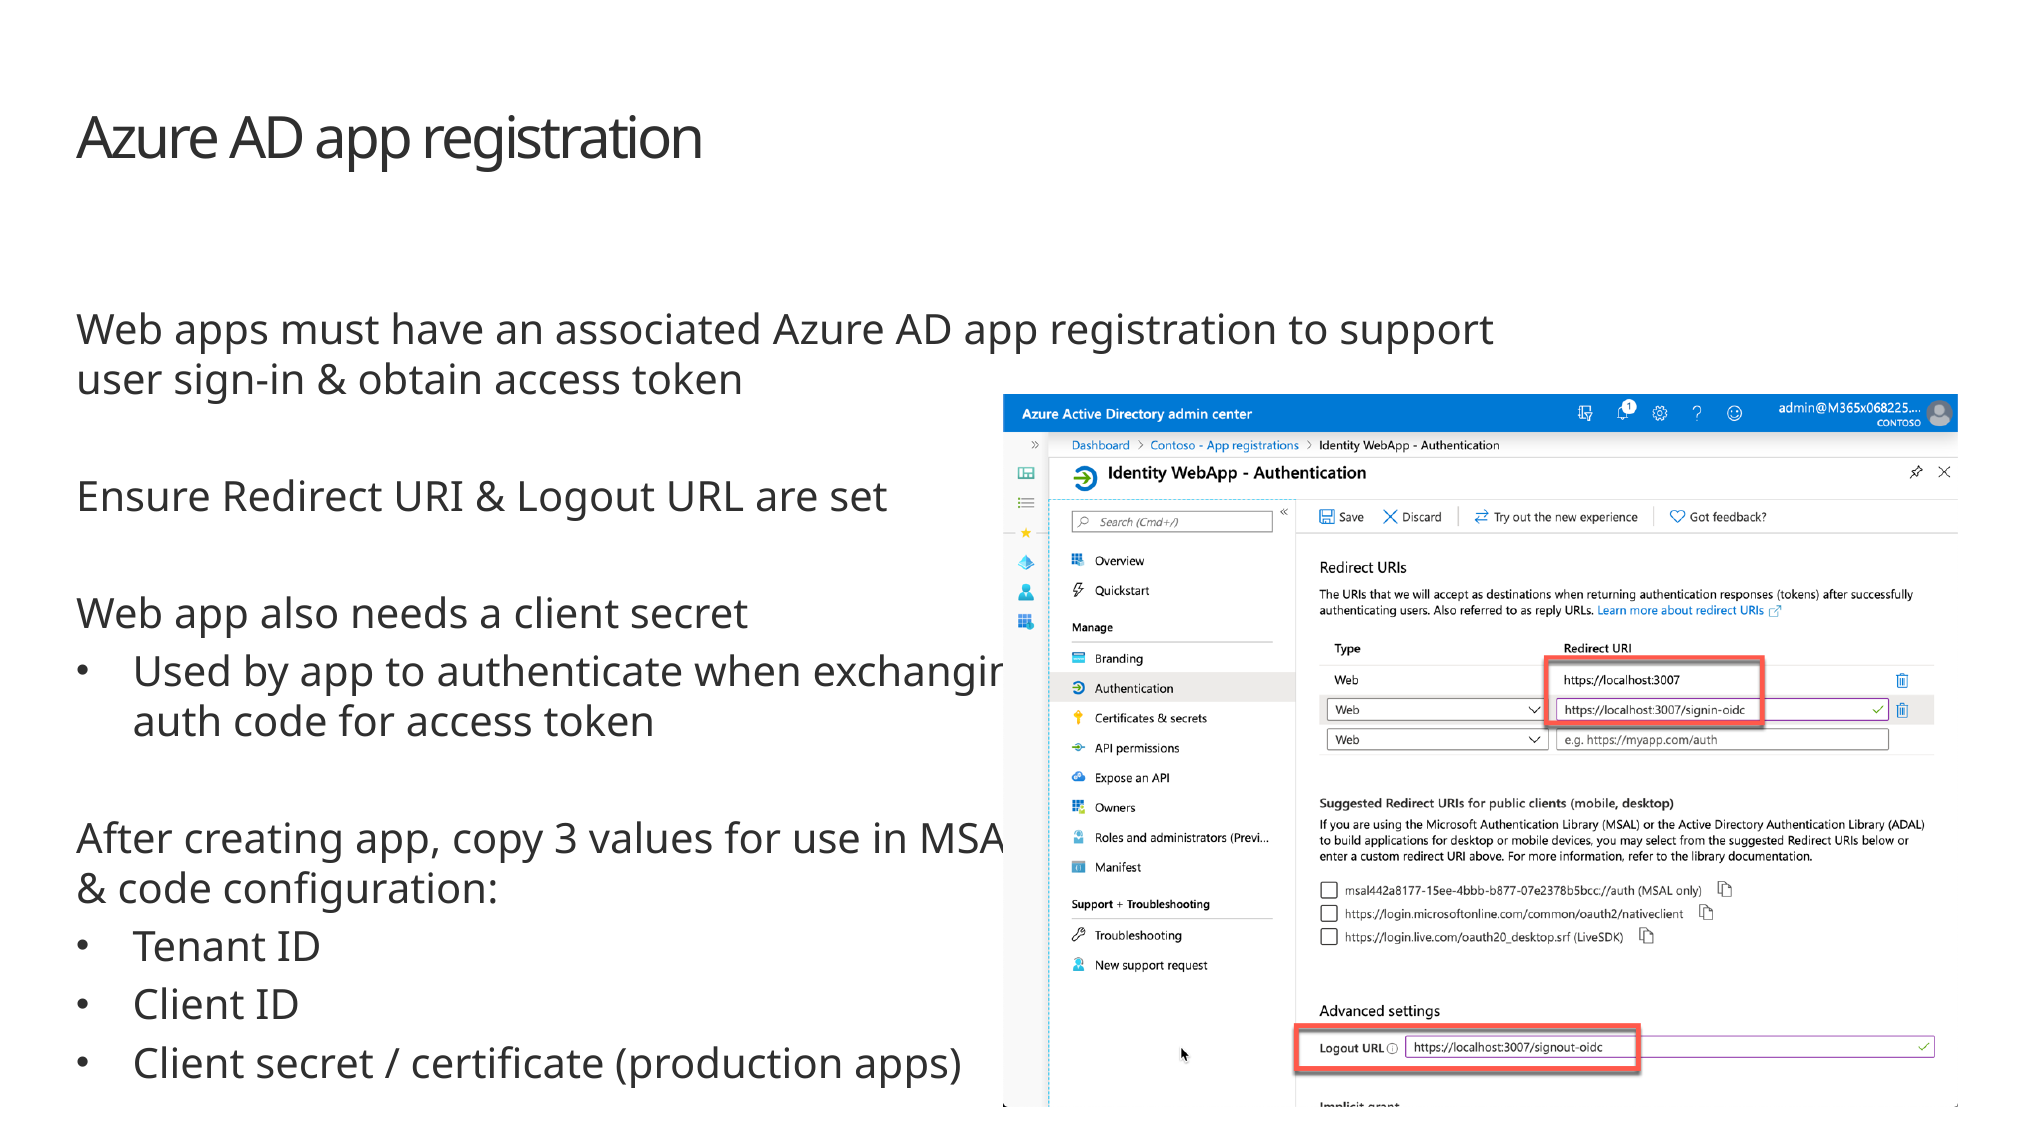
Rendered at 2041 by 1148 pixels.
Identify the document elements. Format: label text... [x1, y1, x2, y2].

title Azure AD app registration [76, 103, 1969, 172]
list Web apps must have an associated Azure AD app registration to support user sign-in & obtain access token Ensure Redirect URI & Logout URL are set Web app also needs a client secret Used by app to authenticate when exchanging auth code for access token After creating app, copy 3 values for use in MSAL & code configuration: Tenant ID Client ID Client secret / certificate (production apps) [76, 302, 1969, 1111]
picture [1003, 393, 1958, 1107]
